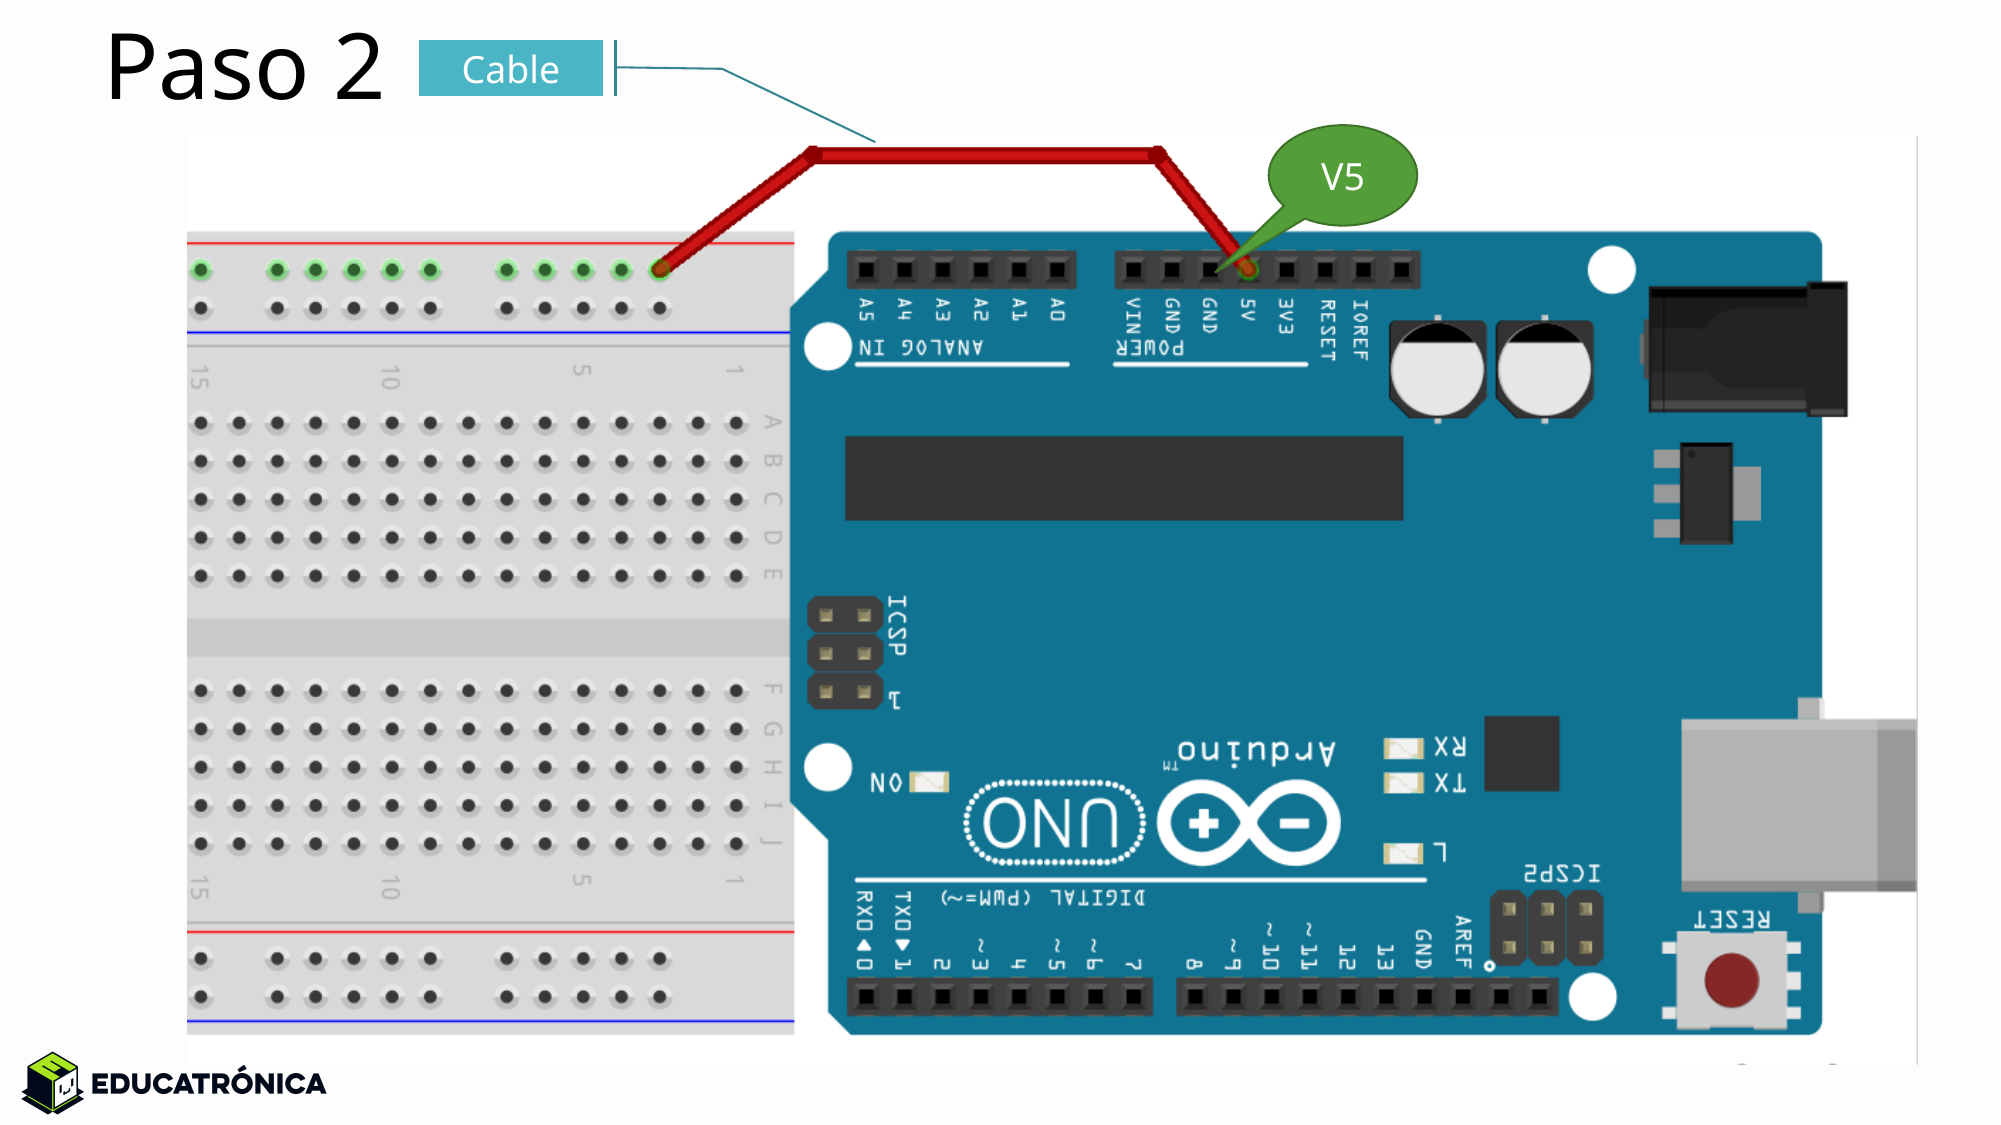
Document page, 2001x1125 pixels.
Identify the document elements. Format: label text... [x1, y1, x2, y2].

picture [19, 136, 1923, 1118]
text_box V5 [1294, 124, 1392, 136]
text_box Cable [419, 40, 603, 96]
text_box Cable [614, 39, 865, 136]
title Paso 2 [88, 7, 1912, 133]
